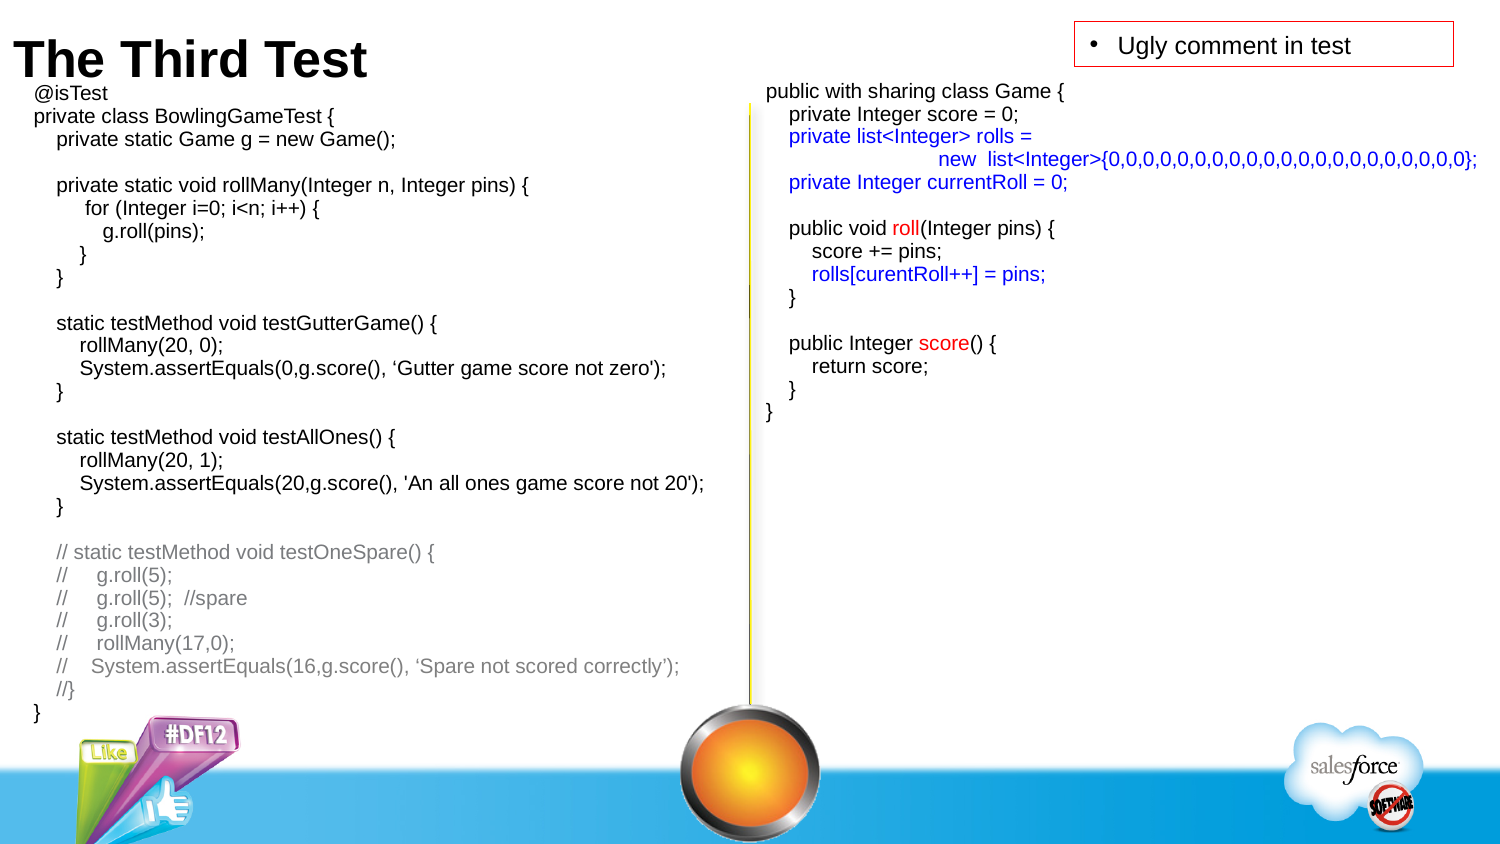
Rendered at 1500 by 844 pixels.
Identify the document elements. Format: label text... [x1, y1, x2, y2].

list @isTest private class BowlingGameTest { private static Game g = new Game(); private static void rollMany(Integer n, Integer pins) { for (Integer i=0; i<n; i++) { g.roll(pins); } } static testMethod void testGutterGame() { rollMany(20, 0); System.assertEquals(0,g.score(), ‘Gutter game score not zero'); } static testMethod void testAllOnes() { rollMany(20, 1); System.assertEquals(20,g.score(), 'An all ones game score not 20'); } // static testMethod void testOneSpare() { // g.roll(5); // g.roll(5); //spare // g.roll(3); // rollMany(17,0); // System.assertEquals(16,g.score(), ‘Spare not scored correctly’); //} } [13, 71, 748, 762]
text_box Ugly comment in test [1074, 21, 1454, 67]
picture [151, 823, 168, 833]
title The Third Test [0, 0, 1500, 115]
text_box public with sharing class Game { private Integer score = 0; private list<Integer> rolls = new list<Integer>{0,0,0,0,0,0,0,0,0,0,0,0,0,0,0,0,0,0,0,0,0}; private Integer currentRoll = 0; public void roll(Integer pins) { score += pins; rolls[curentRoll++] = pins; } public Integer score() { return score; } } [750, 71, 1500, 712]
picture [0, 702, 1500, 844]
